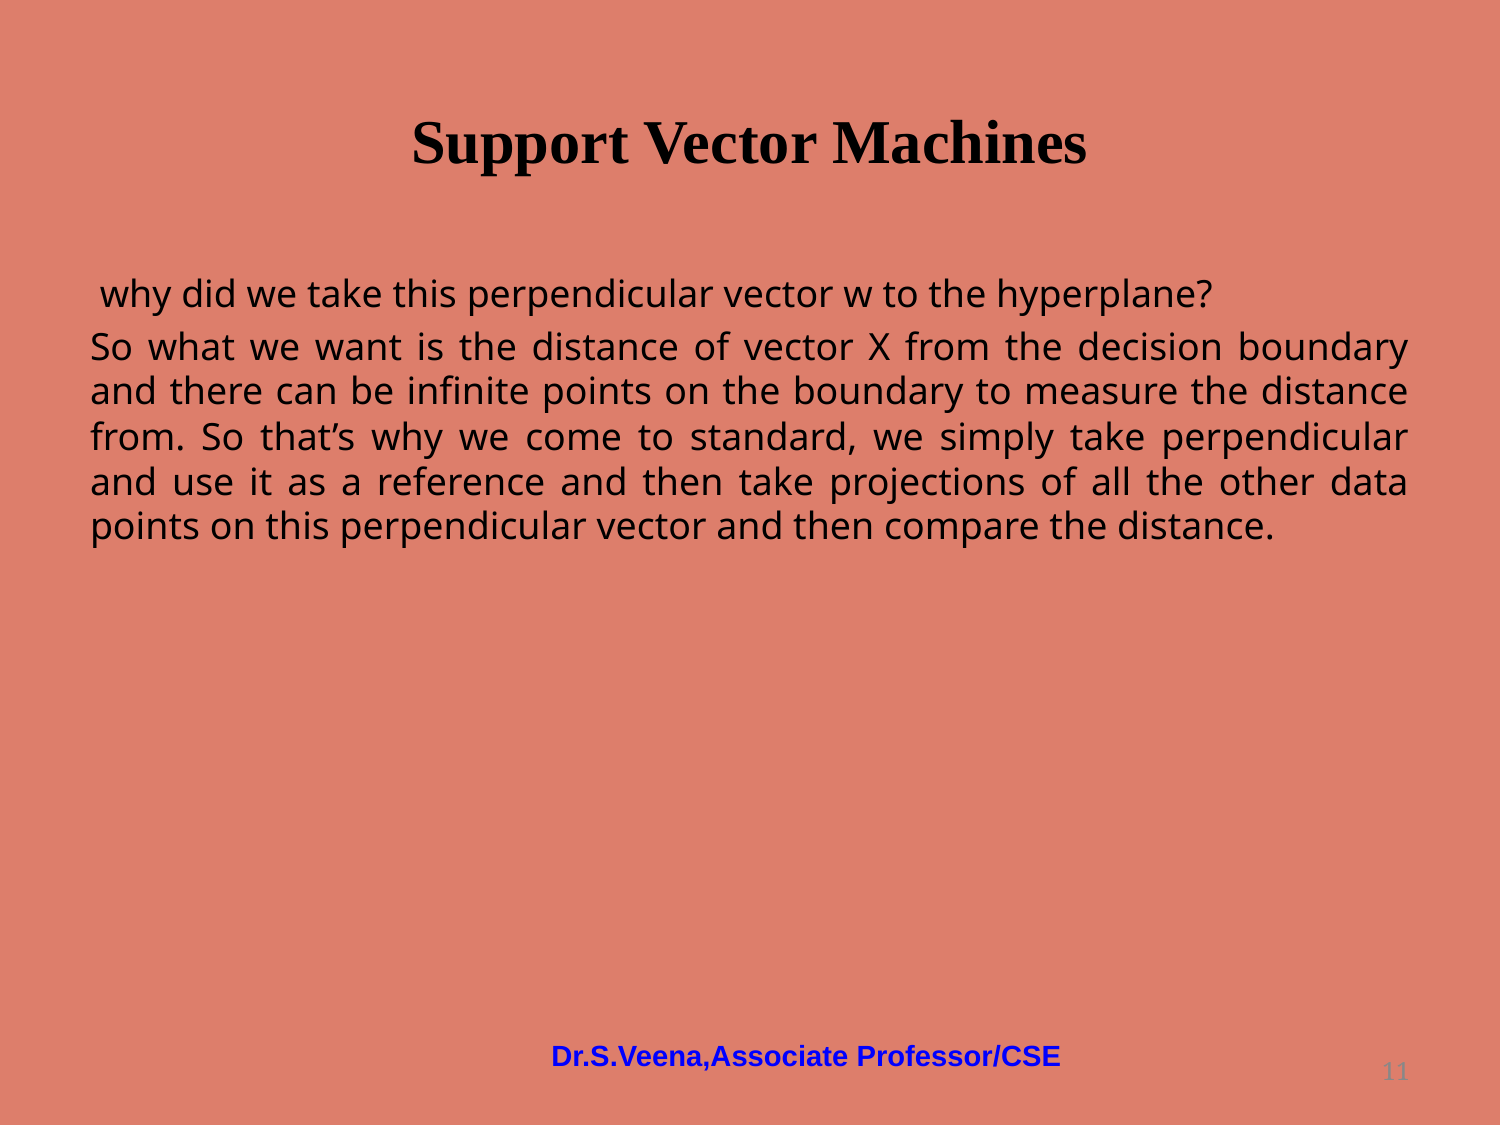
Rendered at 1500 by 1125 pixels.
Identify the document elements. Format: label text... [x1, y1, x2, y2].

title Support Vector Machines [75, 45, 1425, 233]
slide_number ‹#› [1101, 1042, 1425, 1103]
list why did we take this perpendicular vector w to the hyperplane? So what we want is the distance of vector X from the decision boundary and there can be infinite points on the boundary to measure the distance from. So that’s why we come to standard, we simply take perpendicular and use it as a reference and then take projections of all the other data points on this perpendicular vector and then compare the distance. [75, 262, 1425, 1005]
footer Dr.S.Veena,Associate Professor/CSE [512, 1042, 1101, 1103]
